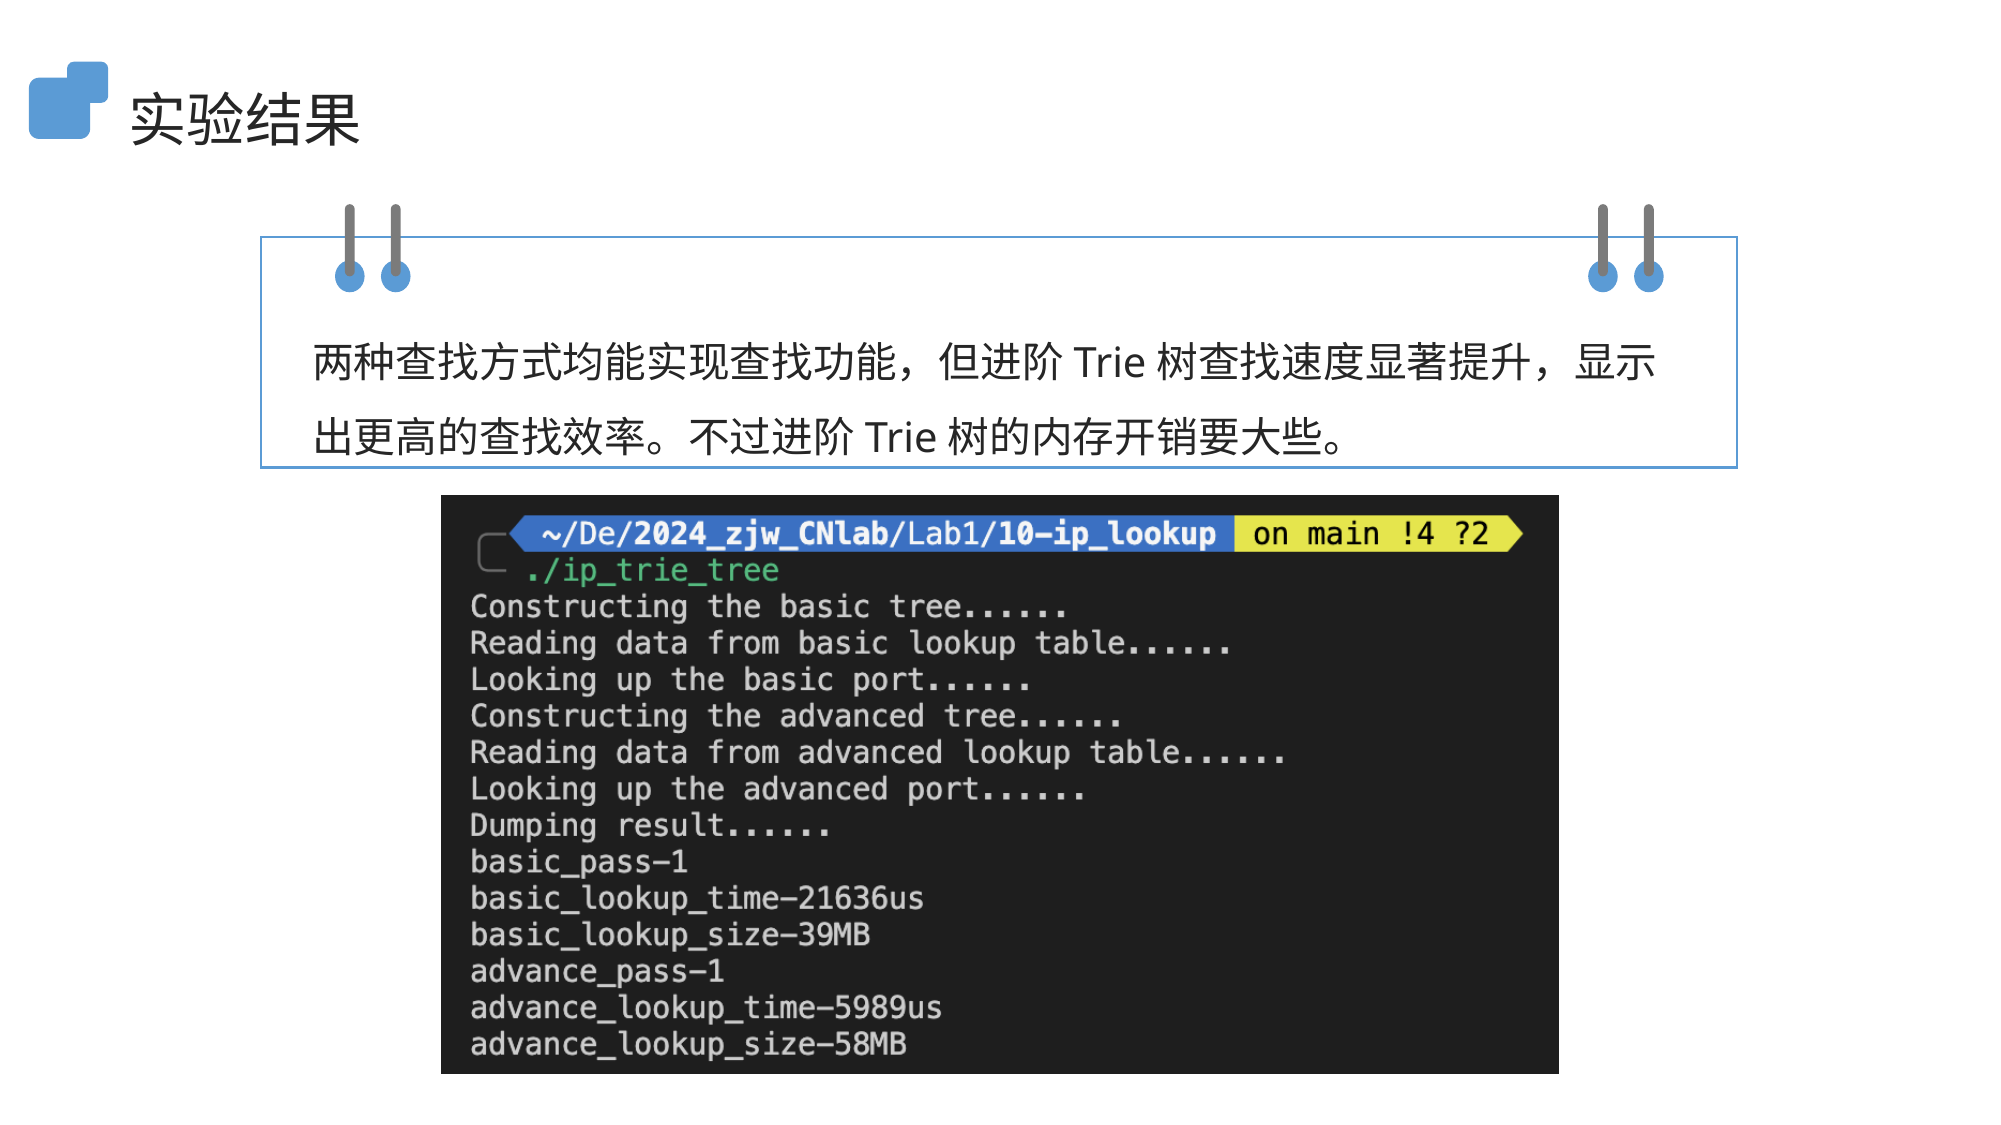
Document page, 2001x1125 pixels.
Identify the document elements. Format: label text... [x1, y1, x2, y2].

text_box 实验结果 [128, 76, 1879, 154]
text_box [260, 237, 1737, 468]
picture [441, 495, 1559, 1074]
text_box 两种查找方式均能实现查找功能，但进阶Trie树查找速度显著提升，显示出更高的查找效率。不过进阶Trie树的内存开销要大些。 [312, 311, 1686, 445]
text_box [334, 204, 411, 293]
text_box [1588, 204, 1664, 293]
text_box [28, 61, 109, 139]
